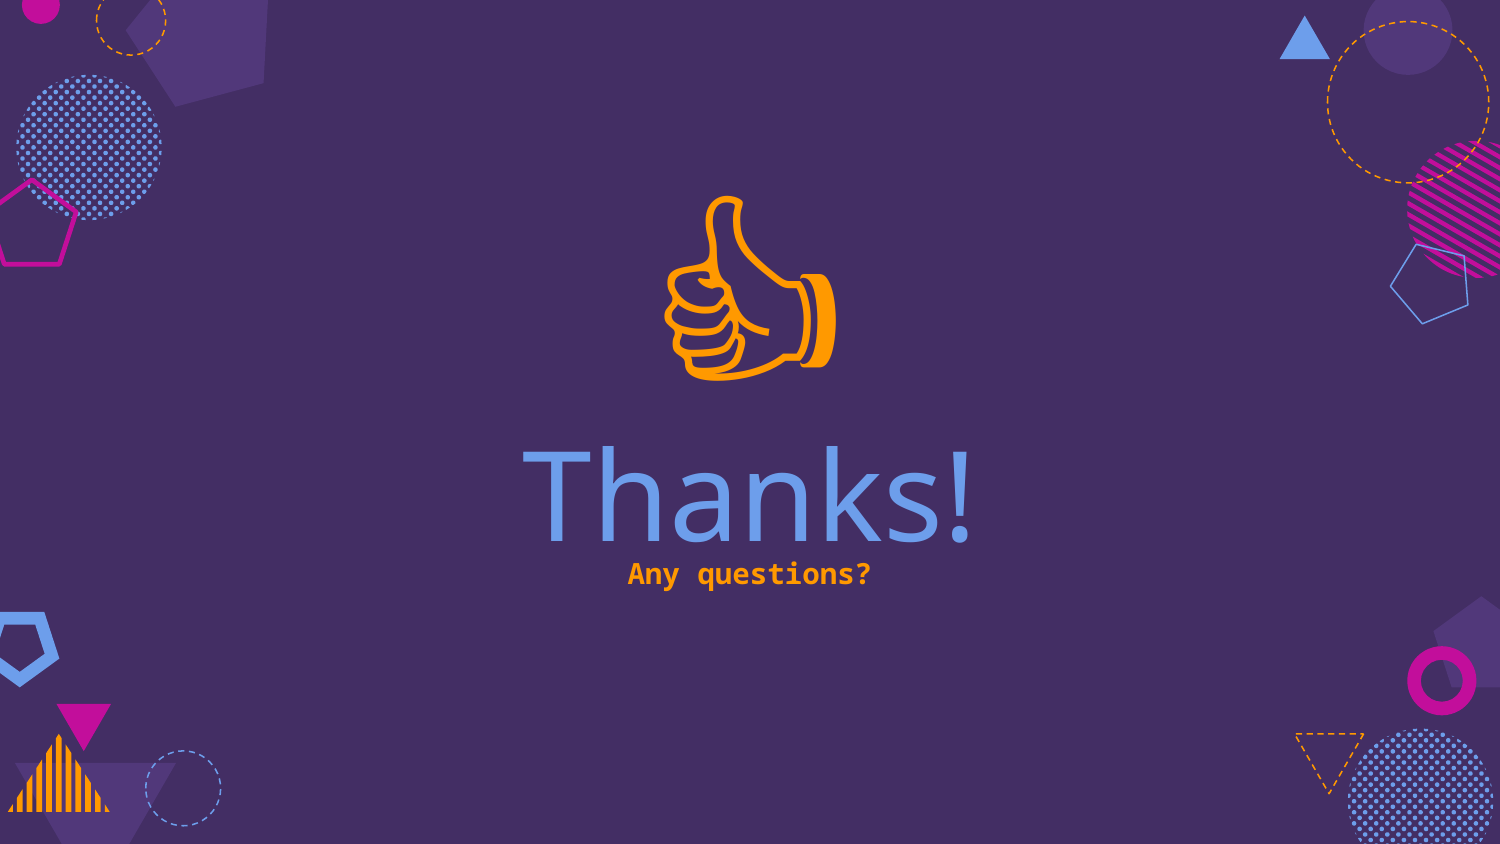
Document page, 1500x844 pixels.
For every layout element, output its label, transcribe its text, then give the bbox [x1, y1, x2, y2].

title Thanks! [269, 441, 1231, 540]
subtitle Any questions? [269, 540, 1231, 786]
text_box 👍 [631, 190, 869, 403]
